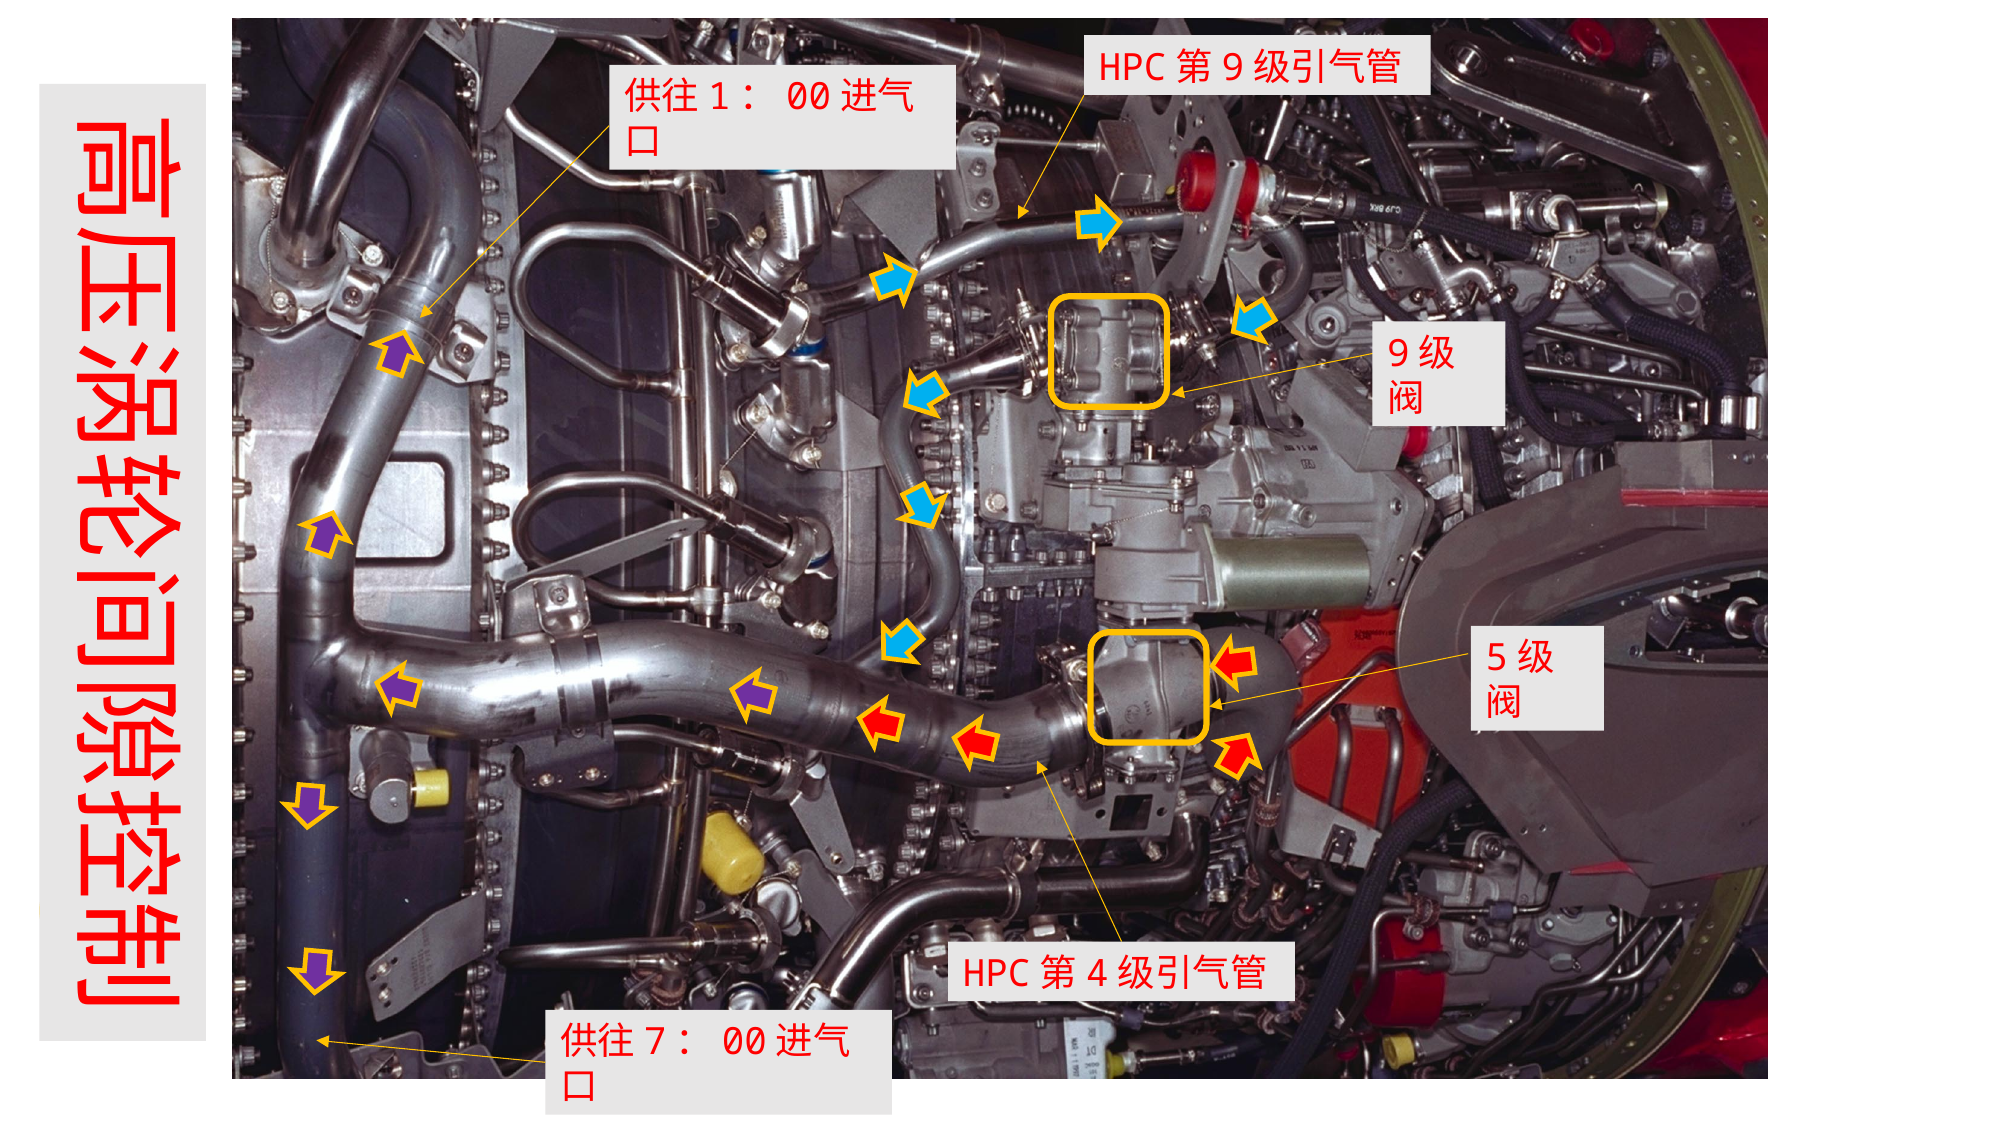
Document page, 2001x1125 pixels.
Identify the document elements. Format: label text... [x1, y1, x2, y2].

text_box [1037, 760, 1122, 942]
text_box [419, 125, 610, 318]
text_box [1209, 653, 1469, 707]
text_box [1171, 341, 1431, 395]
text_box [1017, 95, 1084, 220]
text_box 高压涡轮间隙控制 [39, 83, 206, 1041]
picture [232, 18, 1768, 1079]
text_box 供往7：00进气口 [545, 1079, 892, 1115]
